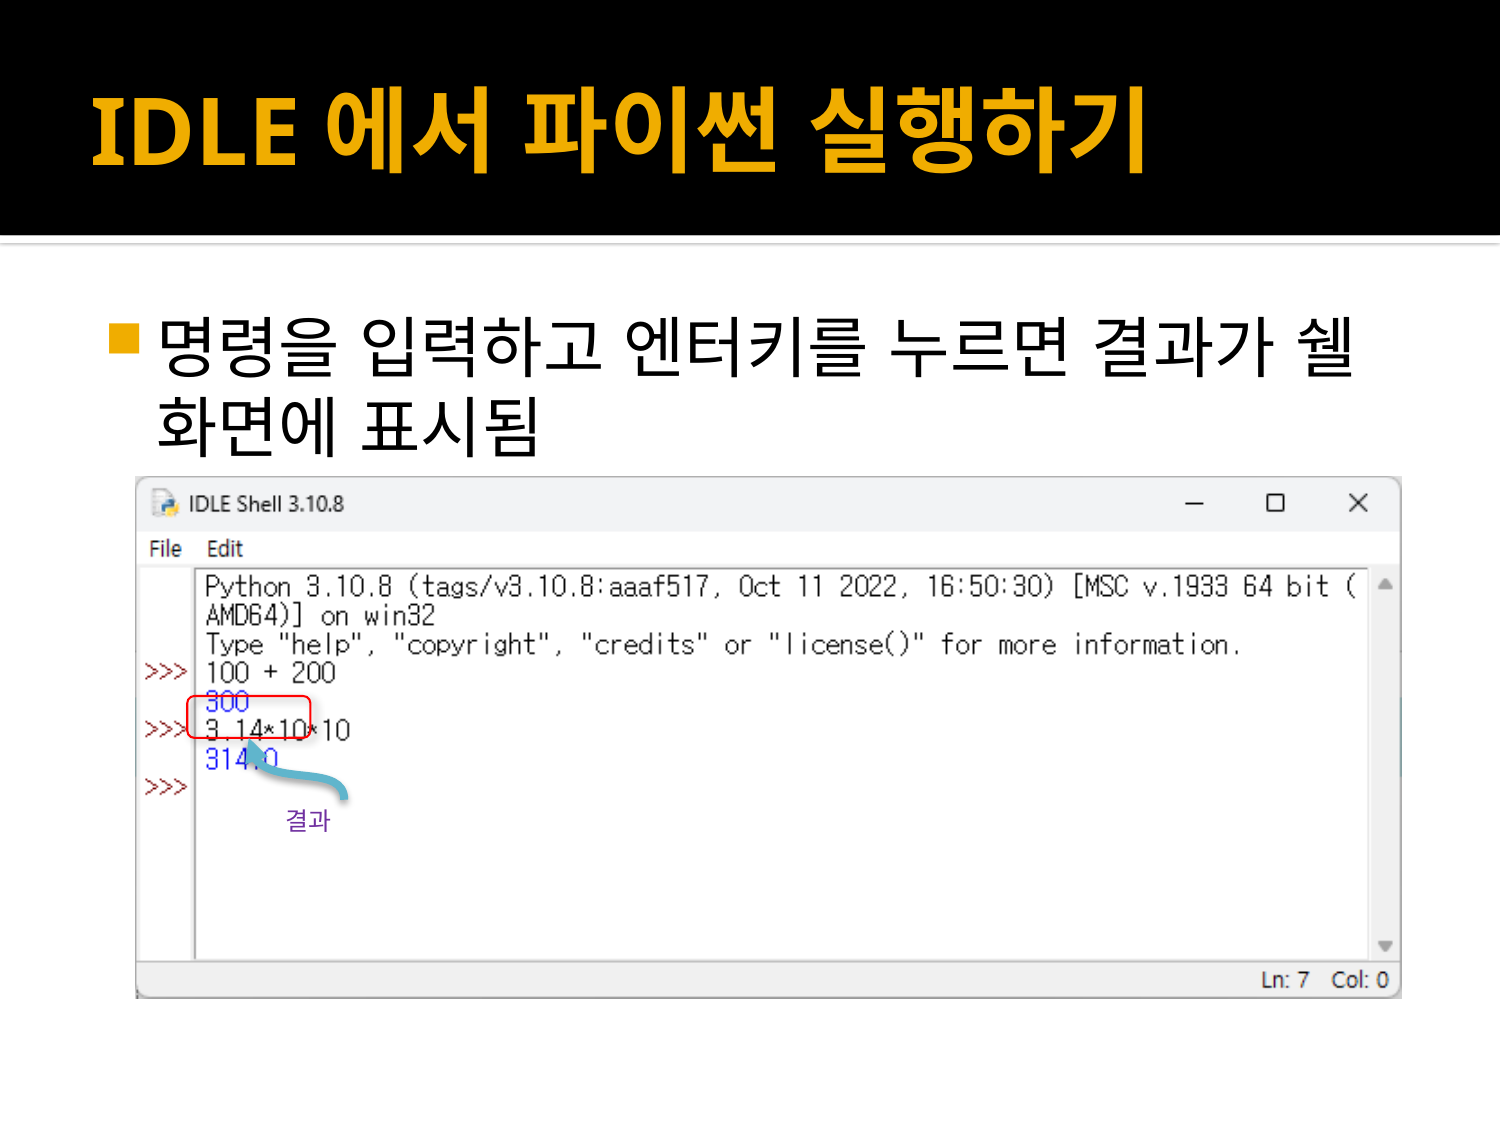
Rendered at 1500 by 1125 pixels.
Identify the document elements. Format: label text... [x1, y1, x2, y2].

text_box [265, 720, 328, 817]
title IDLE에서 파이썬 실행하기 [75, 25, 1425, 231]
list 명령을 입력하고 엔터키를 누르면 결과가 쉘 화면에 표시됨 길고 복잡한 코딩을 하기는 불편함. 에러 수정도 번거로움 <tip!> 화살표 키를 이용하여 원하는 명령어를 다시 실행할 수 있음 [75, 291, 1425, 1050]
picture [135, 476, 1402, 999]
